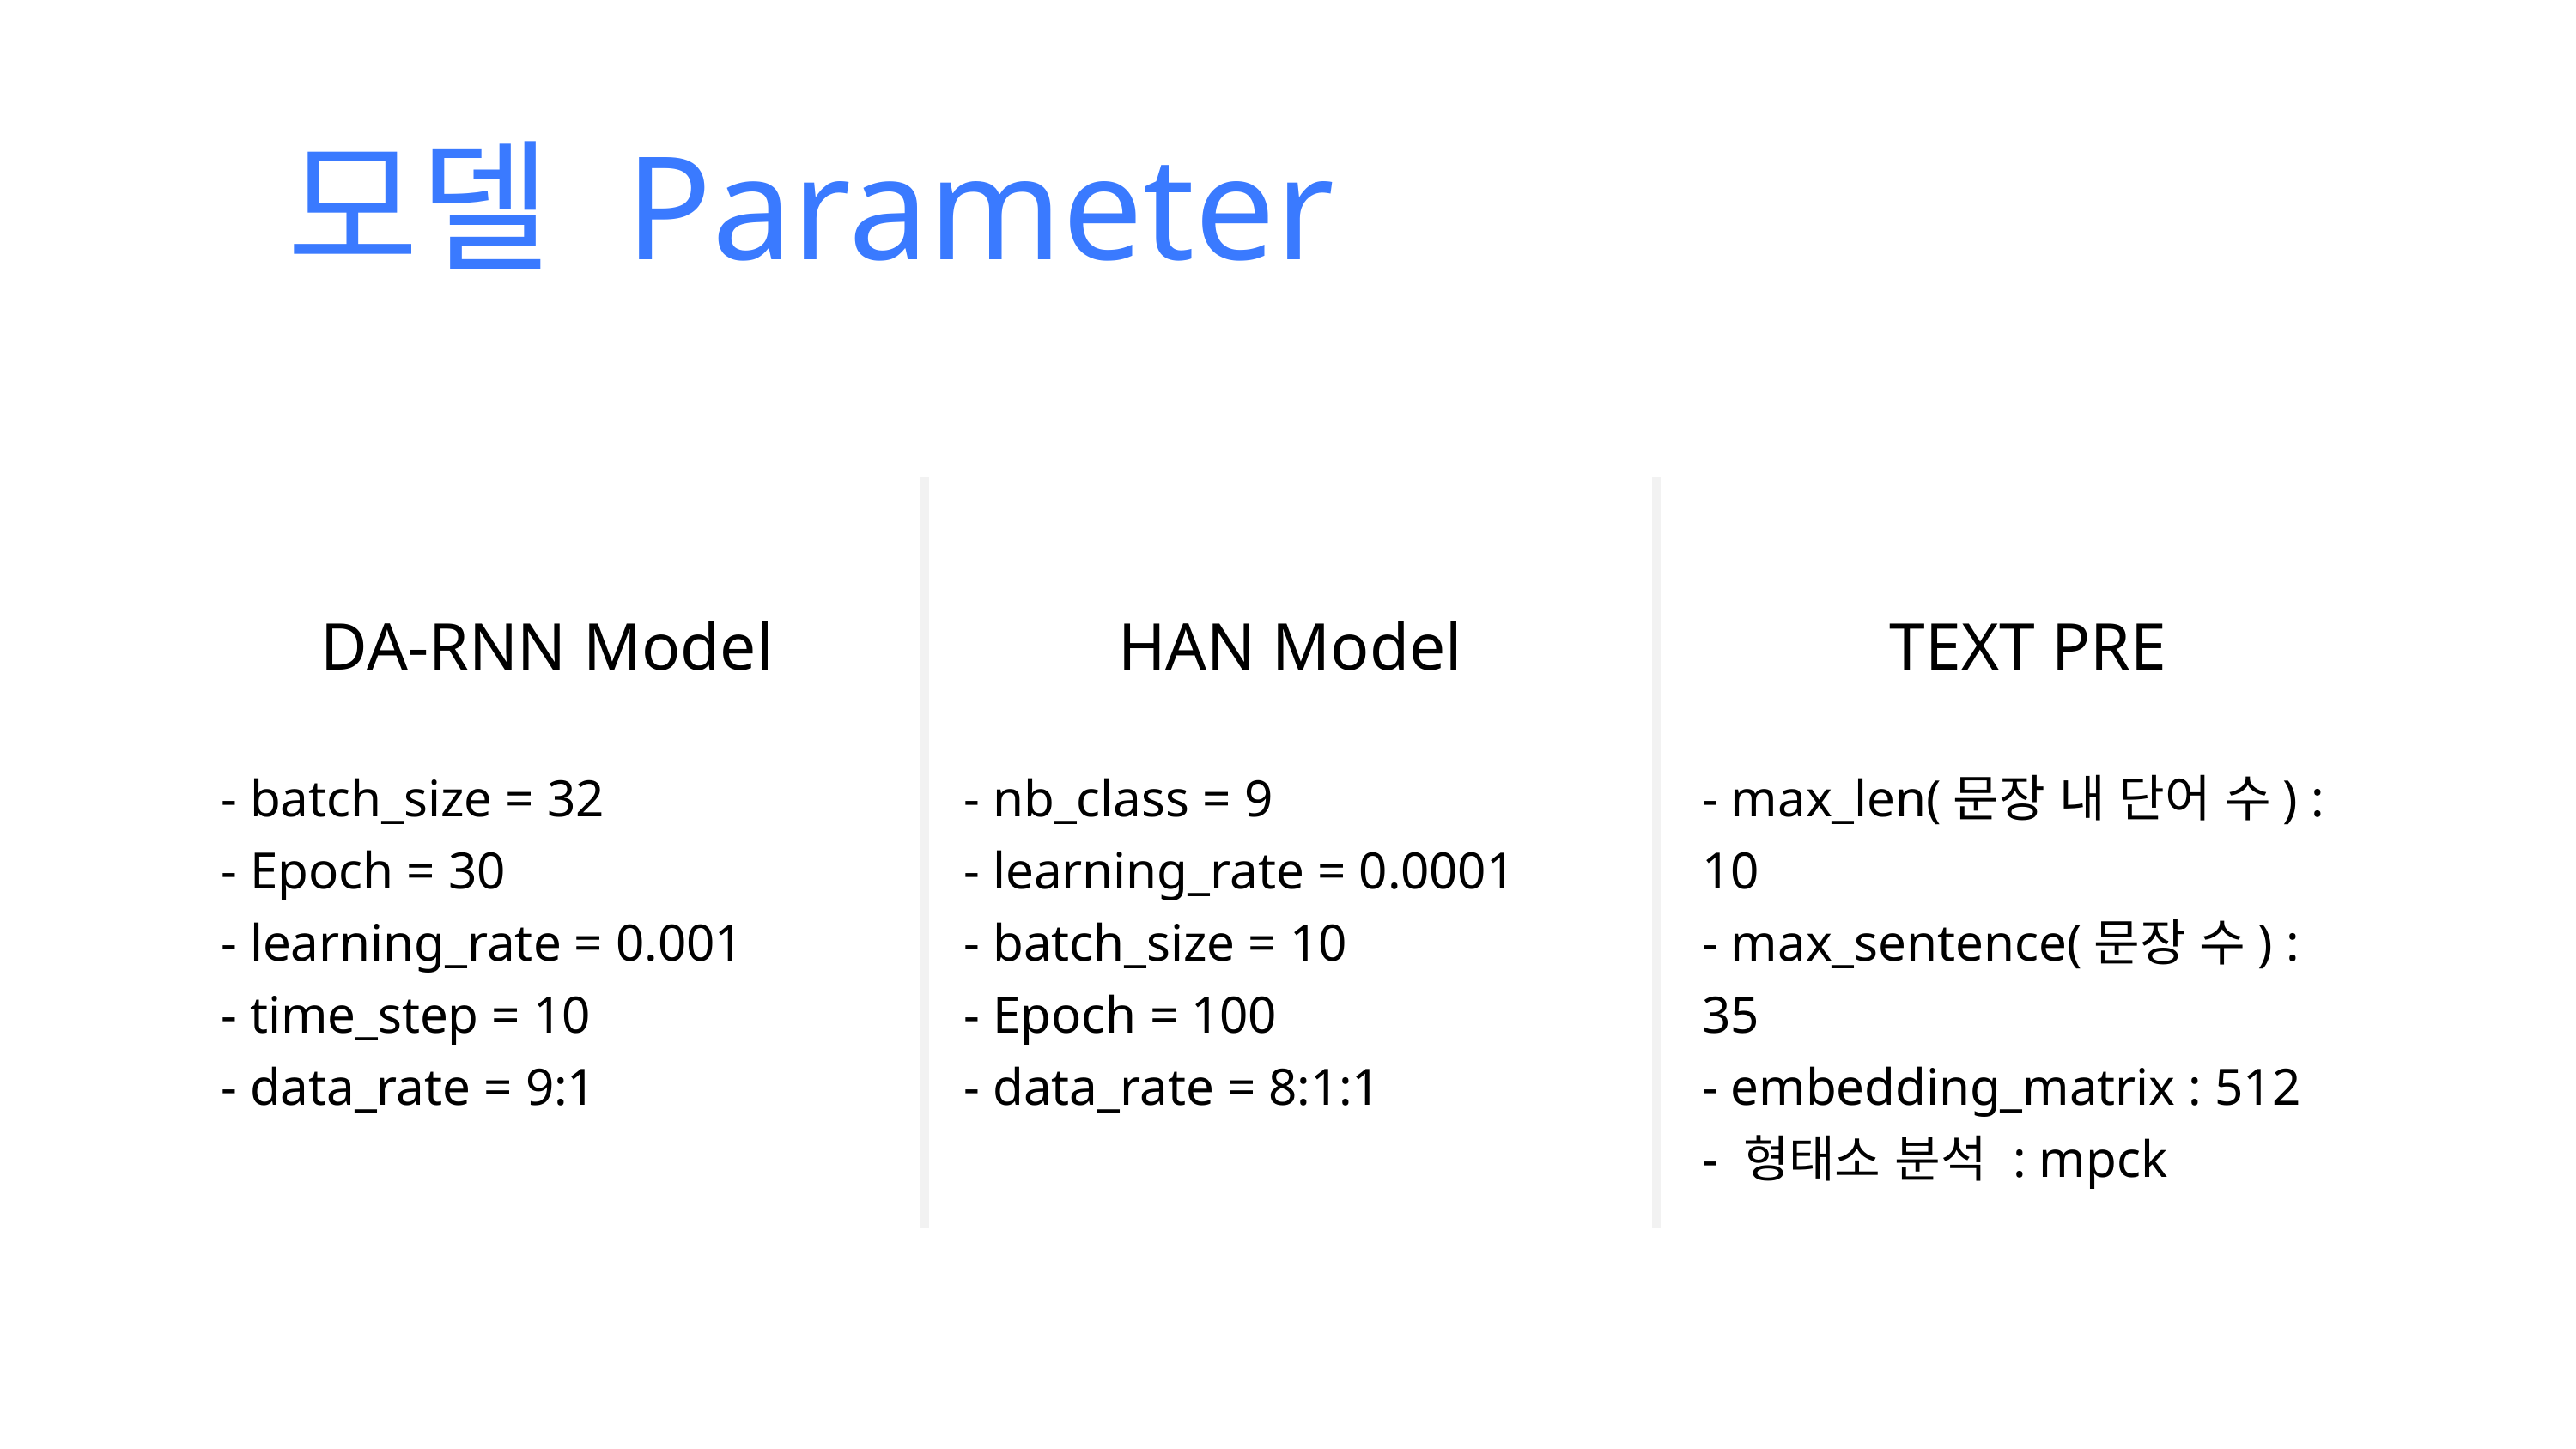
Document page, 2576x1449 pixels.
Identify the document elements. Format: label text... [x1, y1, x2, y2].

text_box TEXT PRE - max_len(문장 내 단어 수) : 10 - max_sentence(문장 수) : 35 - embedding_matrix : 512 - 형태소 분석 : mpck [1689, 583, 2368, 1194]
text_box DA-RNN Model - batch_size = 32 - Epoch = 30 - learning_rate = 0.001 - time_step = 10 - data_rate = 9:1 [208, 583, 887, 1122]
text_box 모델 Parameter [275, 110, 1663, 320]
text_box HAN Model - nb_class = 9 - learning_rate = 0.0001 - batch_size = 10 - Epoch = 100 - data_rate = 8:1:1 [951, 583, 1630, 1122]
